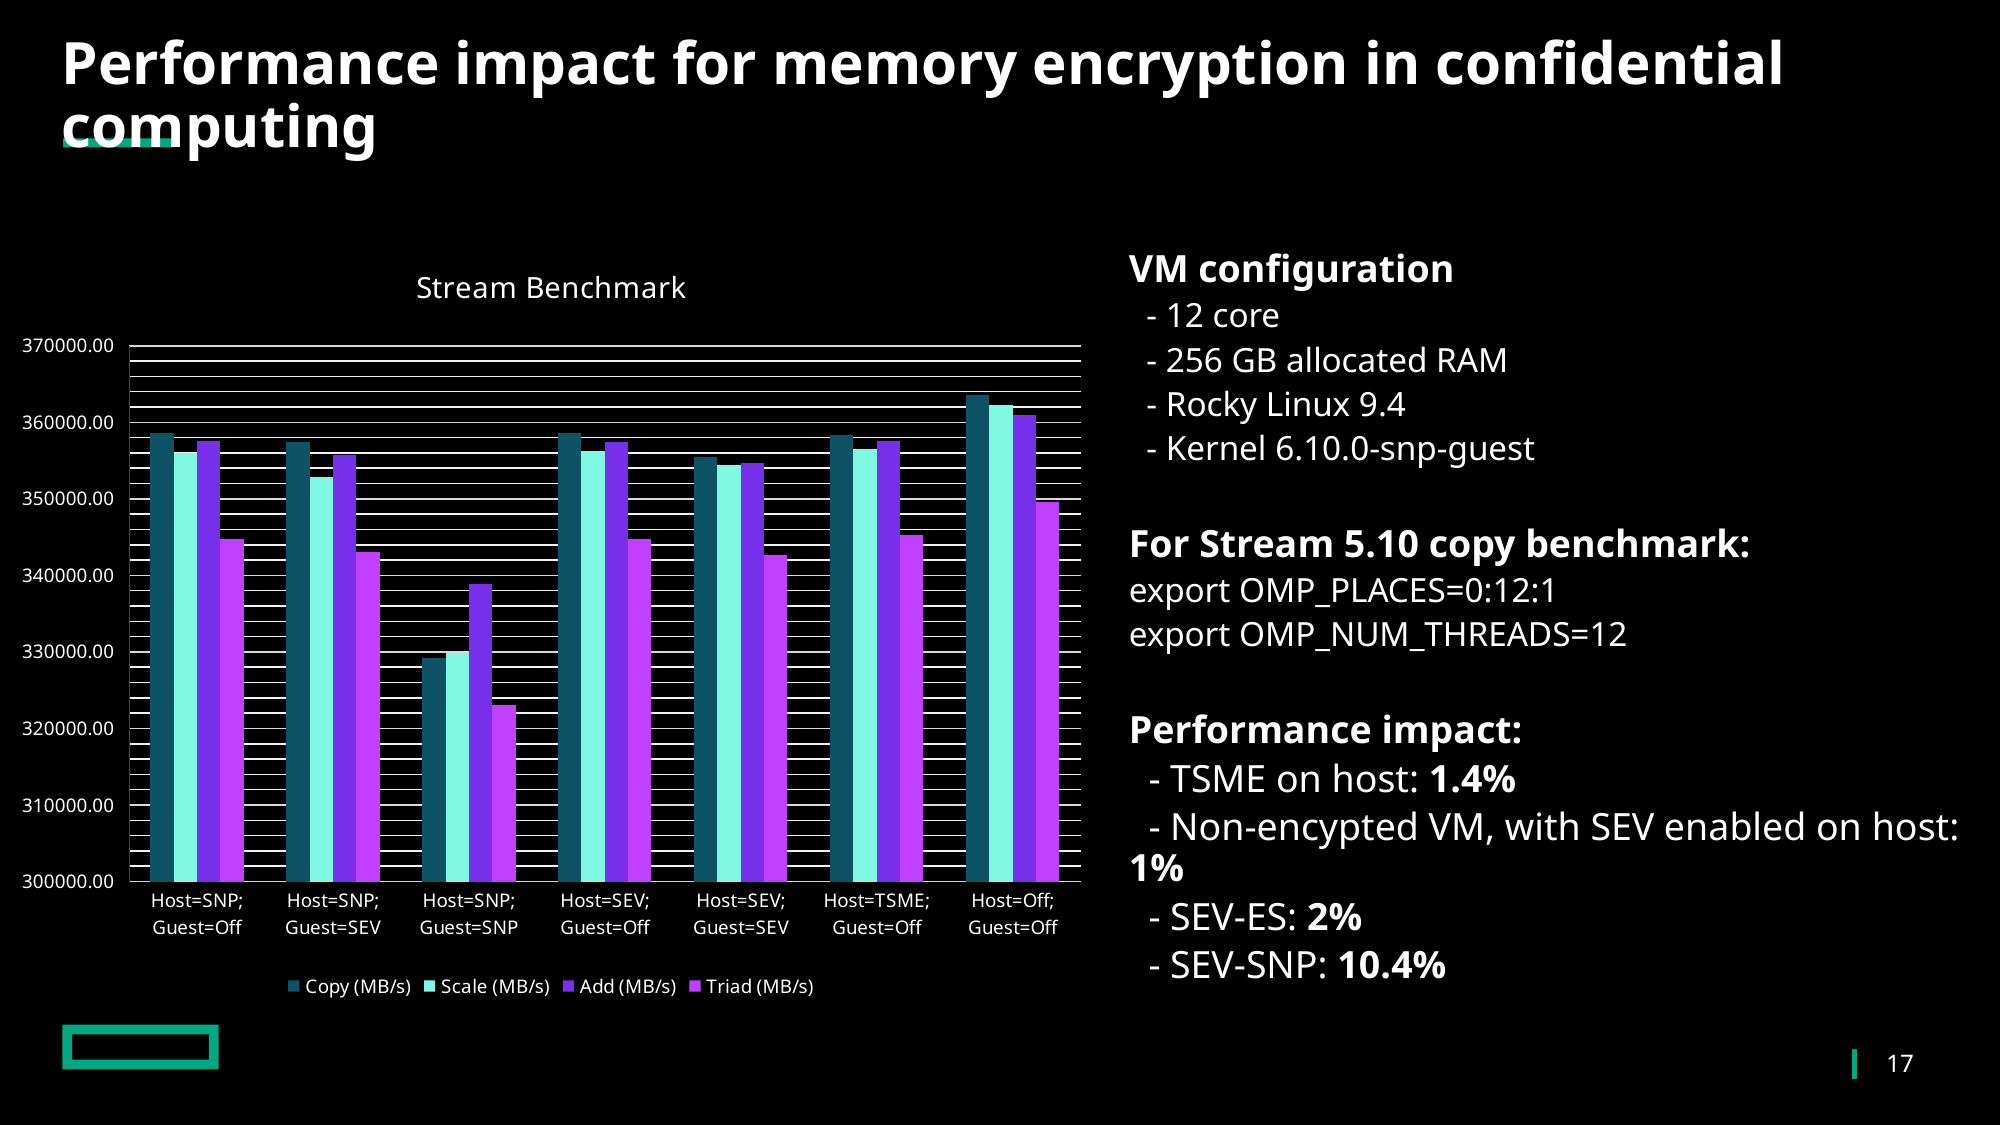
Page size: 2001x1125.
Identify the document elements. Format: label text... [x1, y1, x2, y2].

chart [0, 235, 1103, 1006]
text_box VM configuration - 12 core - 256 GB allocated RAM - Rocky Linux 9.4 - Kernel 6.10.0-snp-guest For Stream 5.10 copy benchmark: export OMP_PLACES=0:12:1 export OMP_NUM_THREADS=12 Performance impact: - TSME on host: 1.4% - Non-encypted VM, with SEV enabled on host: 1% - SEV-ES: 2% - SEV-SNP: 10.4% [1114, 235, 2000, 1006]
slide_number 17 [1837, 1033, 1950, 1094]
title Performance impact for memory encryption in confidential computing [42, 60, 1958, 135]
picture [1852, 1043, 1857, 1079]
